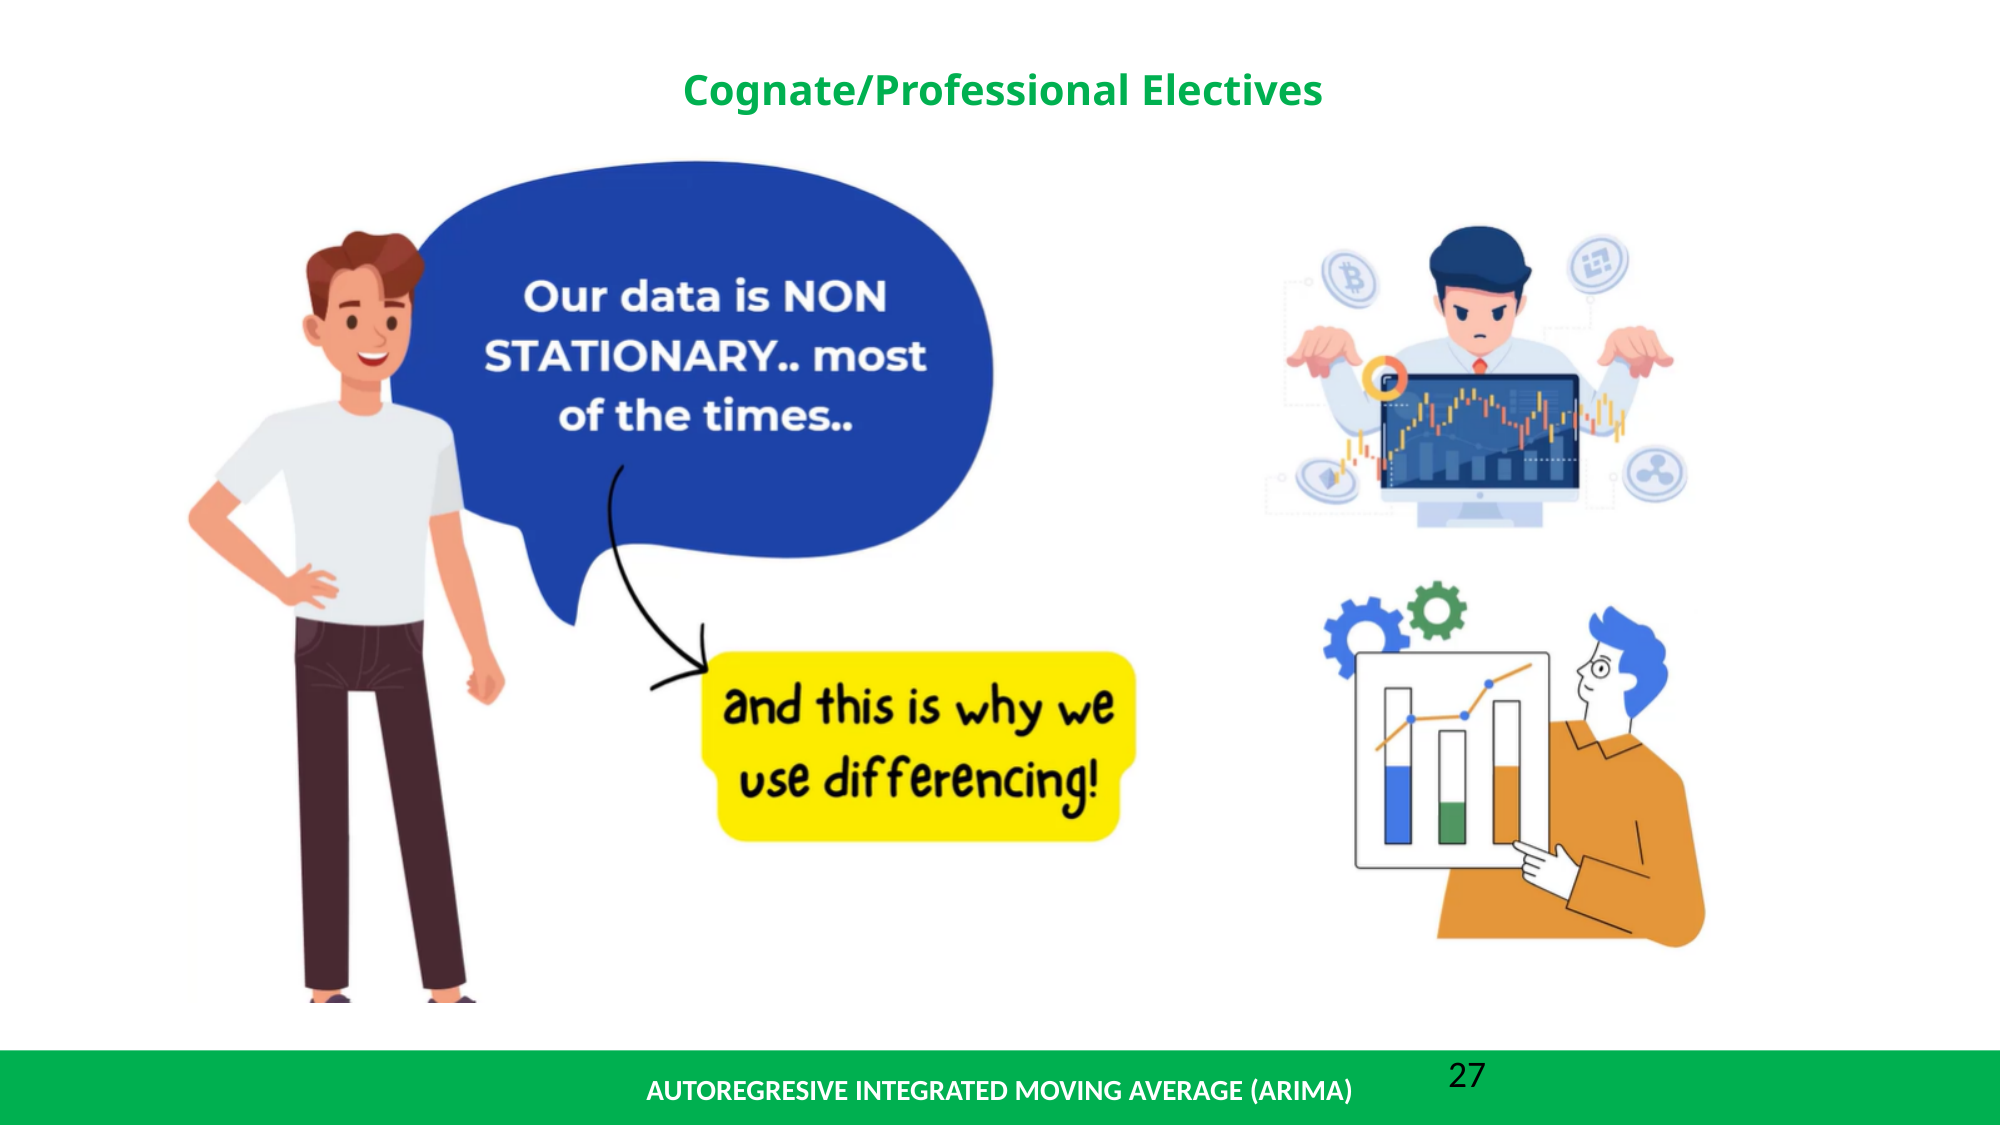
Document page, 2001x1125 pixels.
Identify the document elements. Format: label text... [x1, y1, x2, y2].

picture [184, 122, 1816, 1003]
slide_number 27 [1433, 1042, 1900, 1103]
